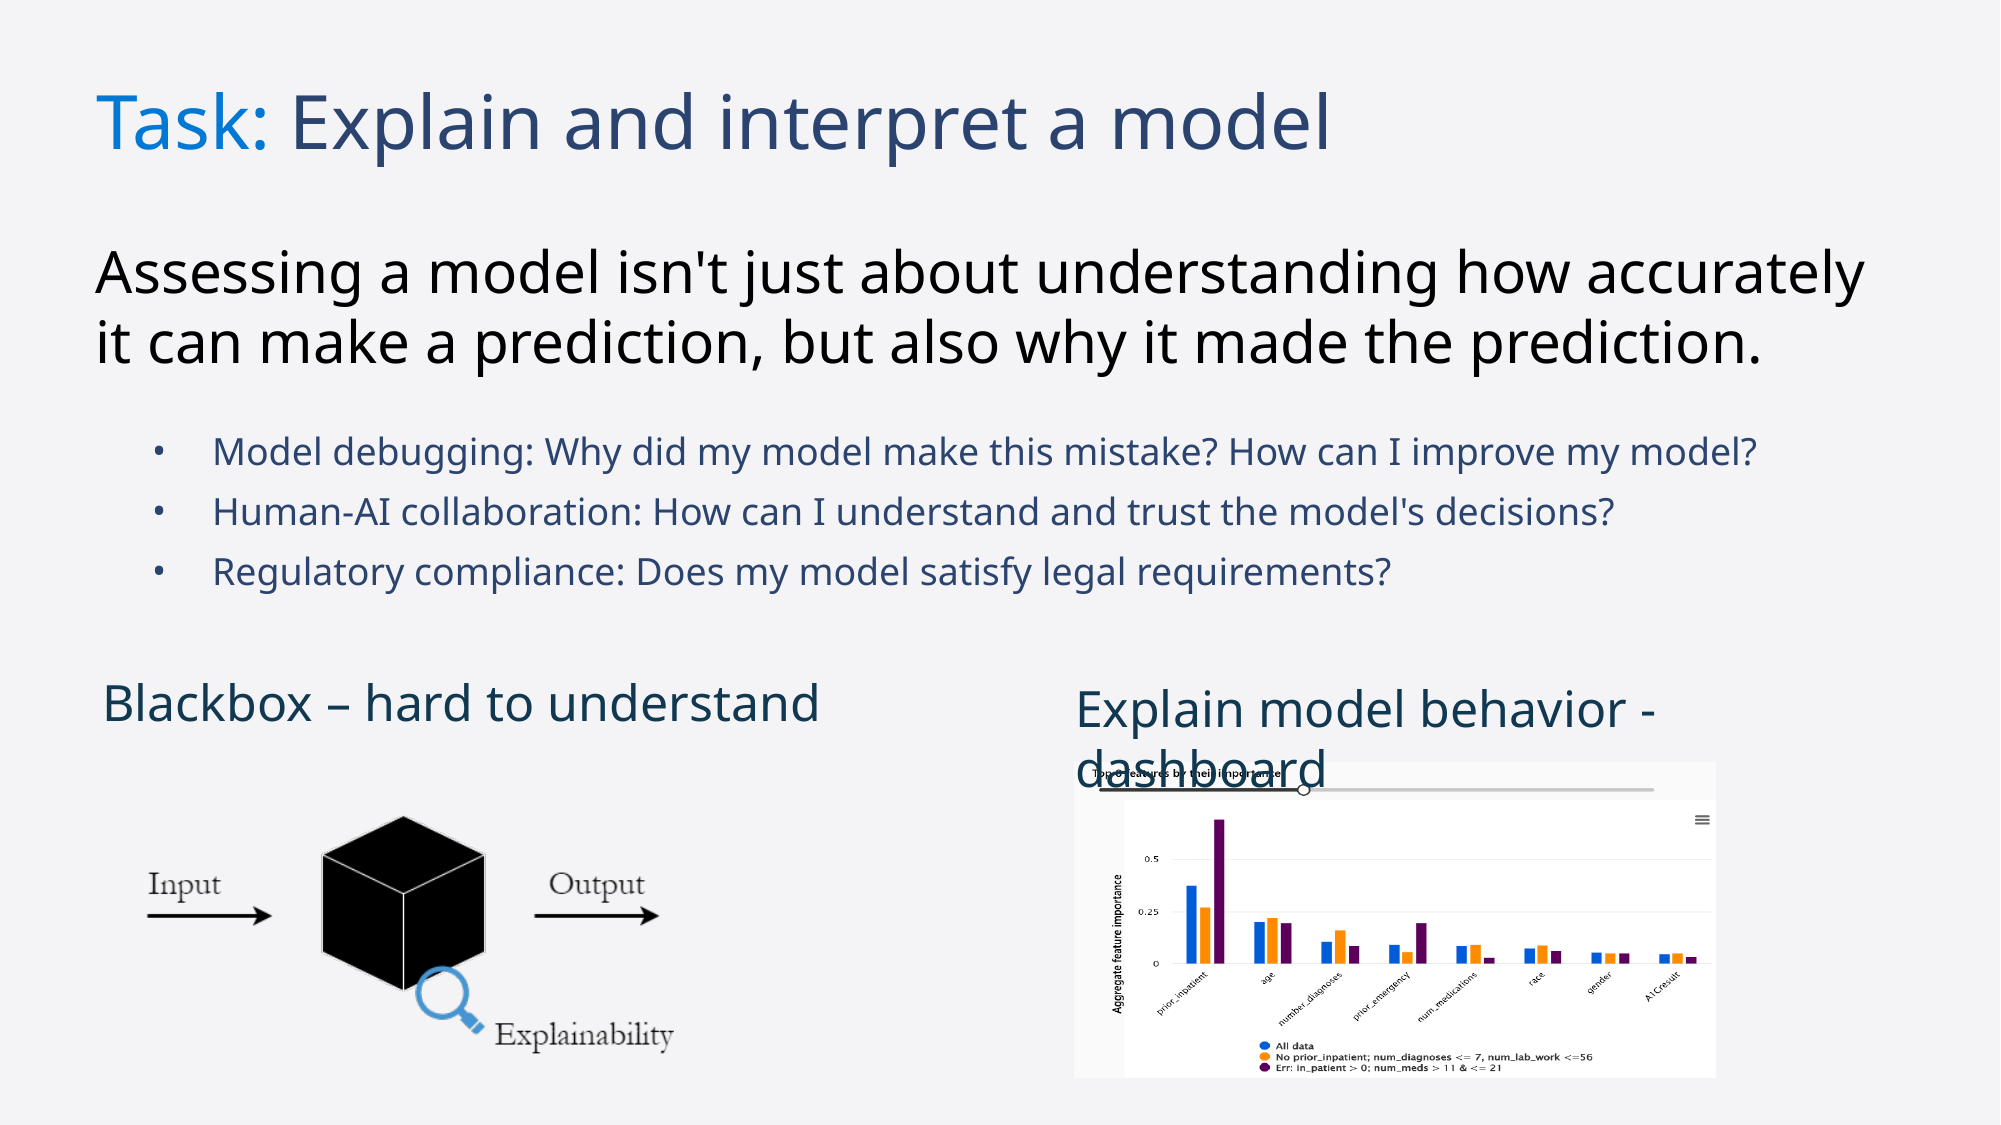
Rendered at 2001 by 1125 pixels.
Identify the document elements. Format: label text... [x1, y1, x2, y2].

text_box Blackbox – hard to understand [87, 663, 940, 756]
picture [1074, 762, 1716, 1079]
list Assessing a model isn't just about understanding how accurately it can make a prediction, but also why it made the prediction. [95, 235, 1904, 874]
picture [137, 815, 674, 1056]
title Task: Explain and interpret a model [96, 75, 1904, 235]
text_box Model debugging: Why did my model make this mistake? How can I improve my model? Human-AI collaboration: How can I understand and trust the model's decisions? Regulatory compliance: Does my model satisfy legal requirements? [92, 417, 1893, 604]
text_box Explain model behavior - dashboard [1060, 669, 1913, 762]
